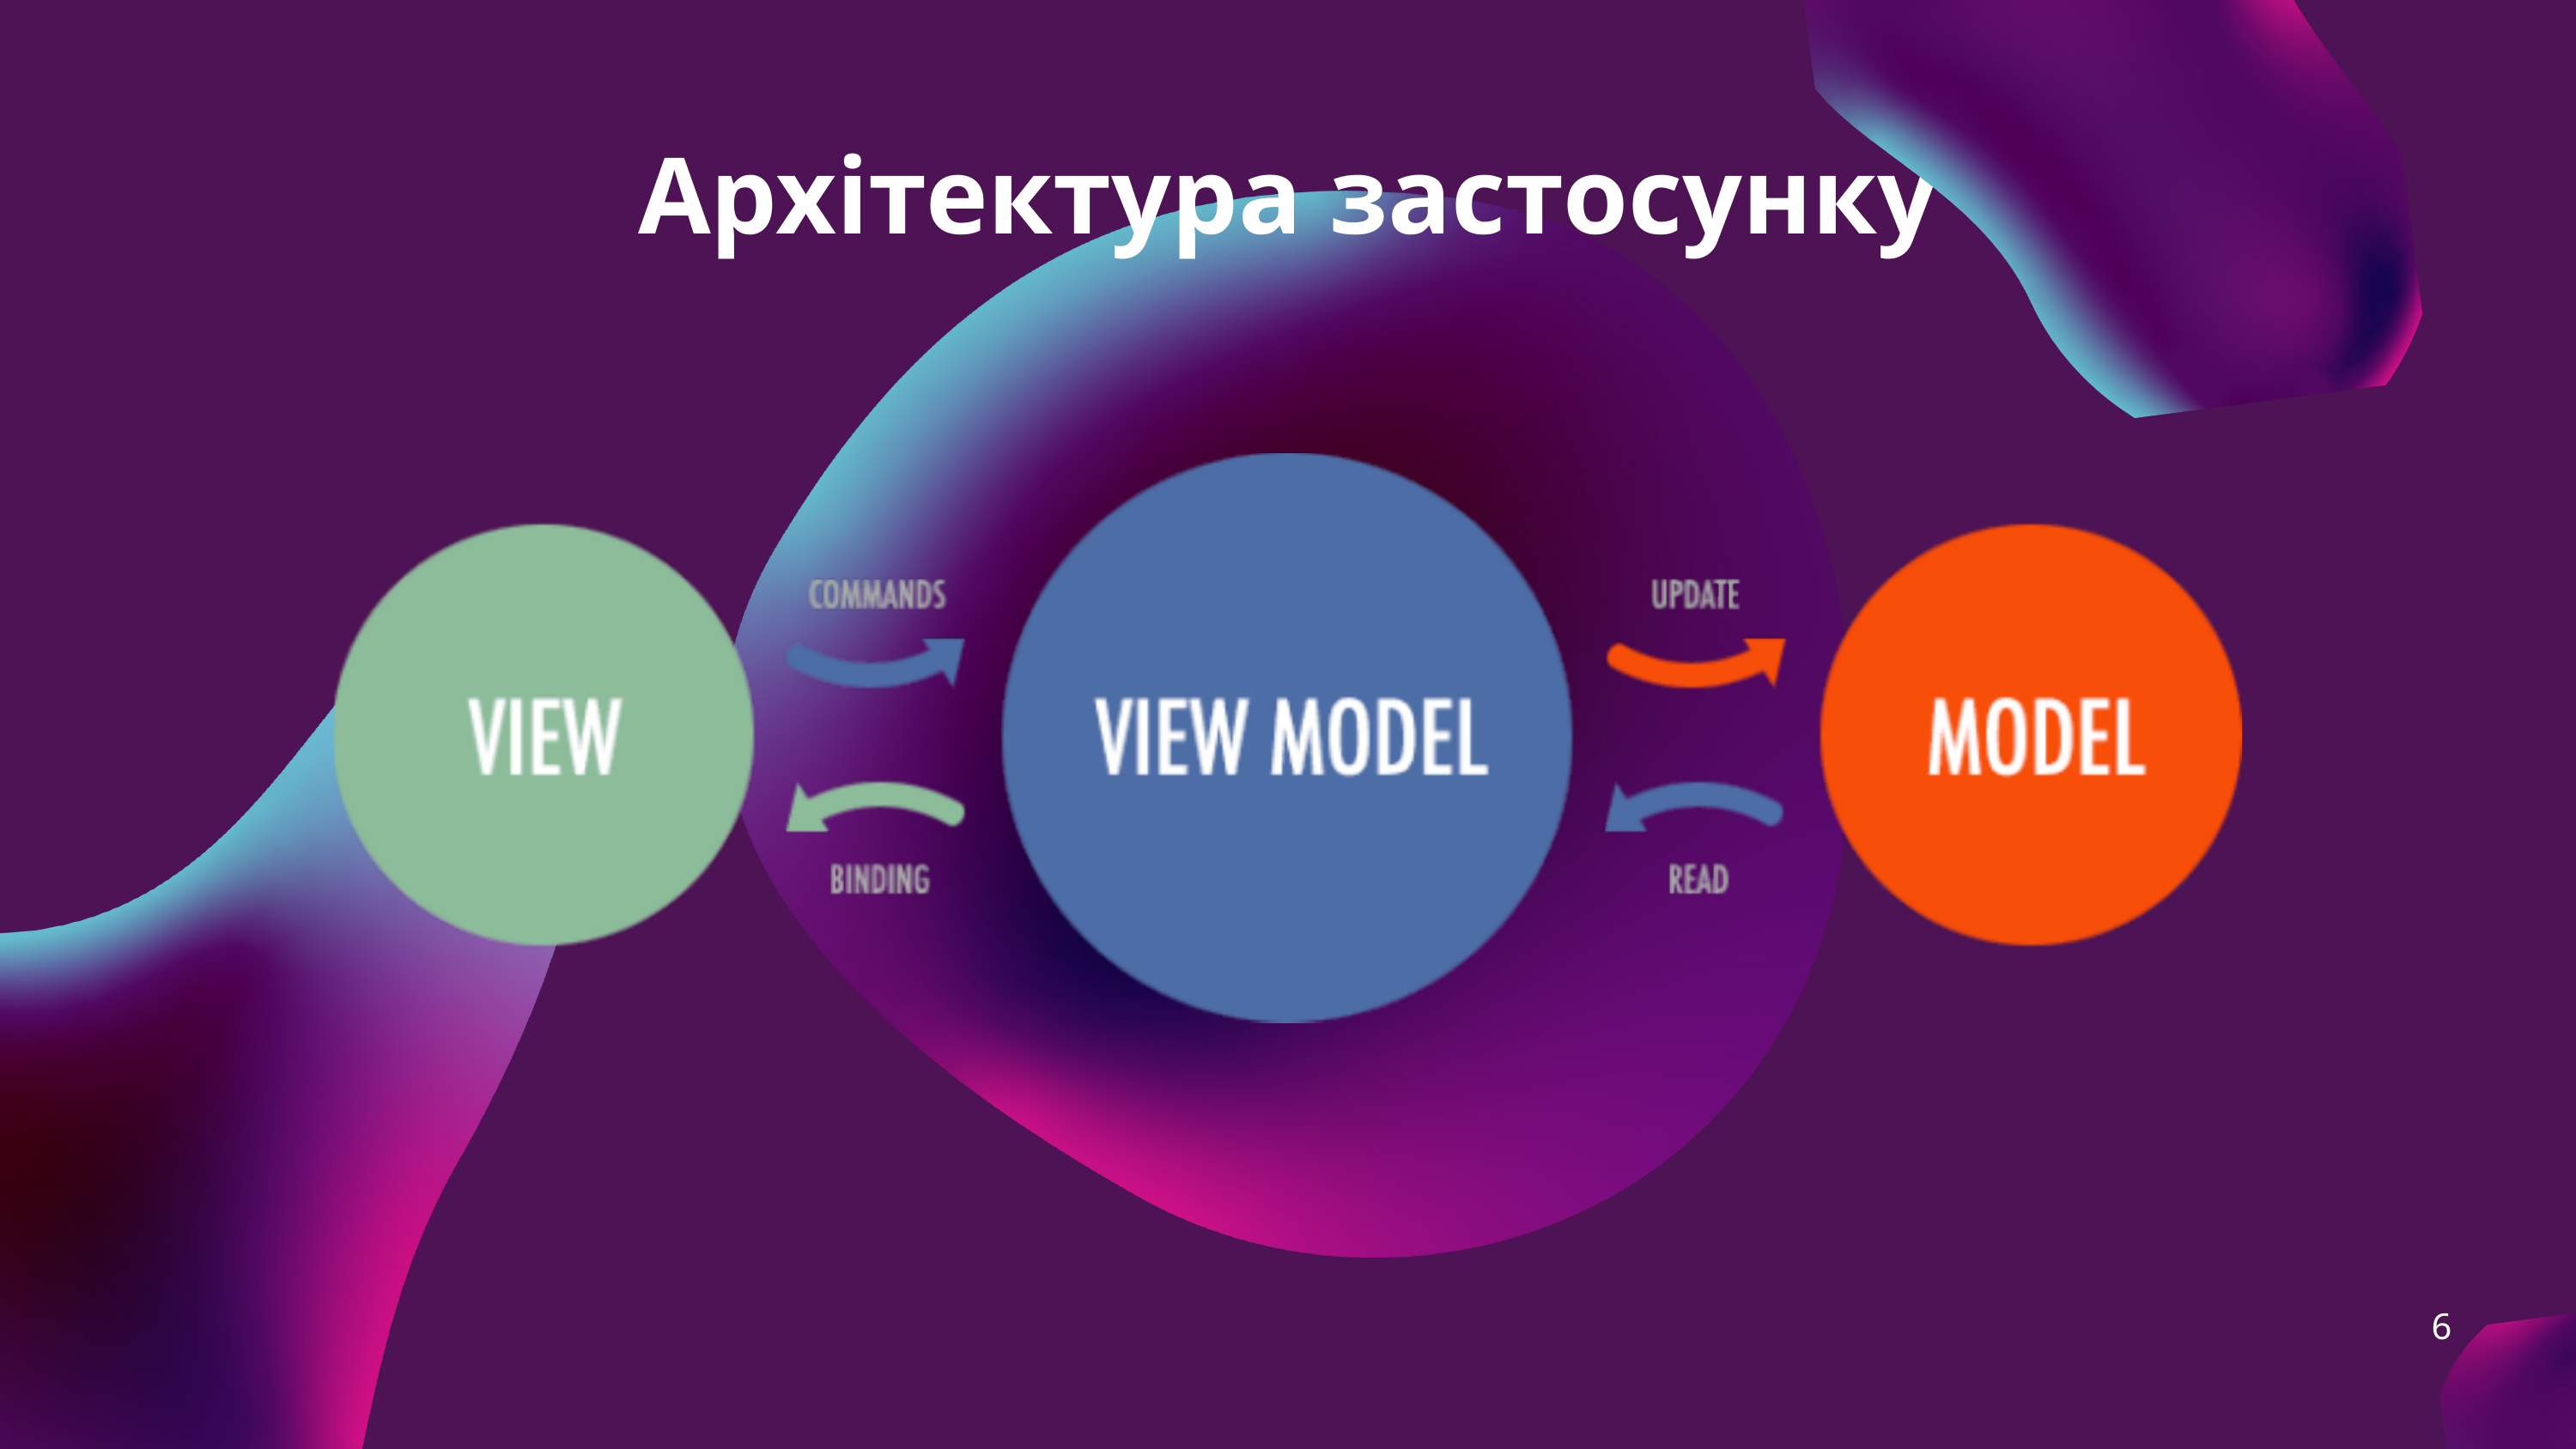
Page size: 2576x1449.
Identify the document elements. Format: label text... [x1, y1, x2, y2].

text_box [2433, 1313, 2576, 1449]
text_box [333, 453, 2243, 1024]
text_box [725, 255, 1851, 453]
text_box [1803, 0, 2432, 453]
text_box 6 [2431, 1296, 2452, 1348]
text_box [725, 1024, 1851, 1258]
text_box [0, 652, 554, 1449]
text_box Архітектура застосунку [544, 130, 1837, 255]
